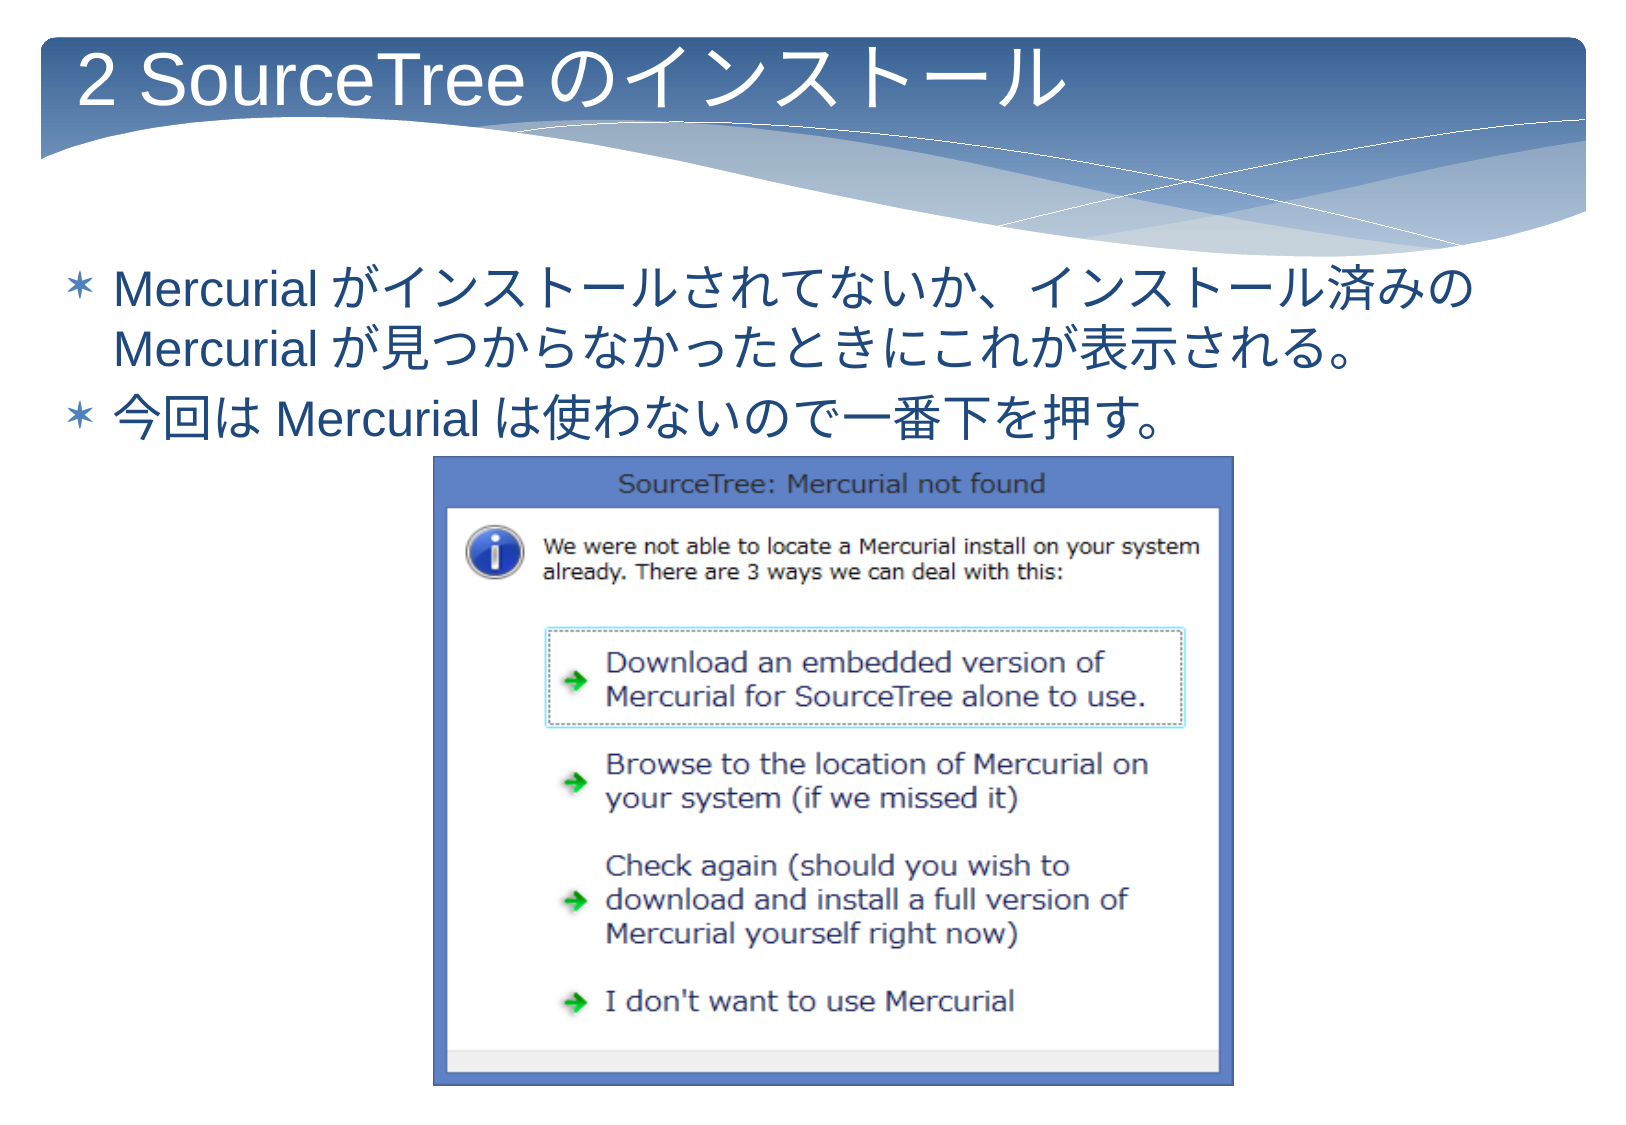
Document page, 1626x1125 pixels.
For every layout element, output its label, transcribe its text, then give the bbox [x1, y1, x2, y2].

text_box 2 SourceTreeのインストール [61, 23, 1085, 129]
text_box Mercurialがインストールされてないか、インストール済みのMercurialが見つからなかったときにこれが表示される。 今回はMercurialは使わないので一番下を押す。 [53, 249, 1585, 459]
picture [433, 455, 1234, 1087]
